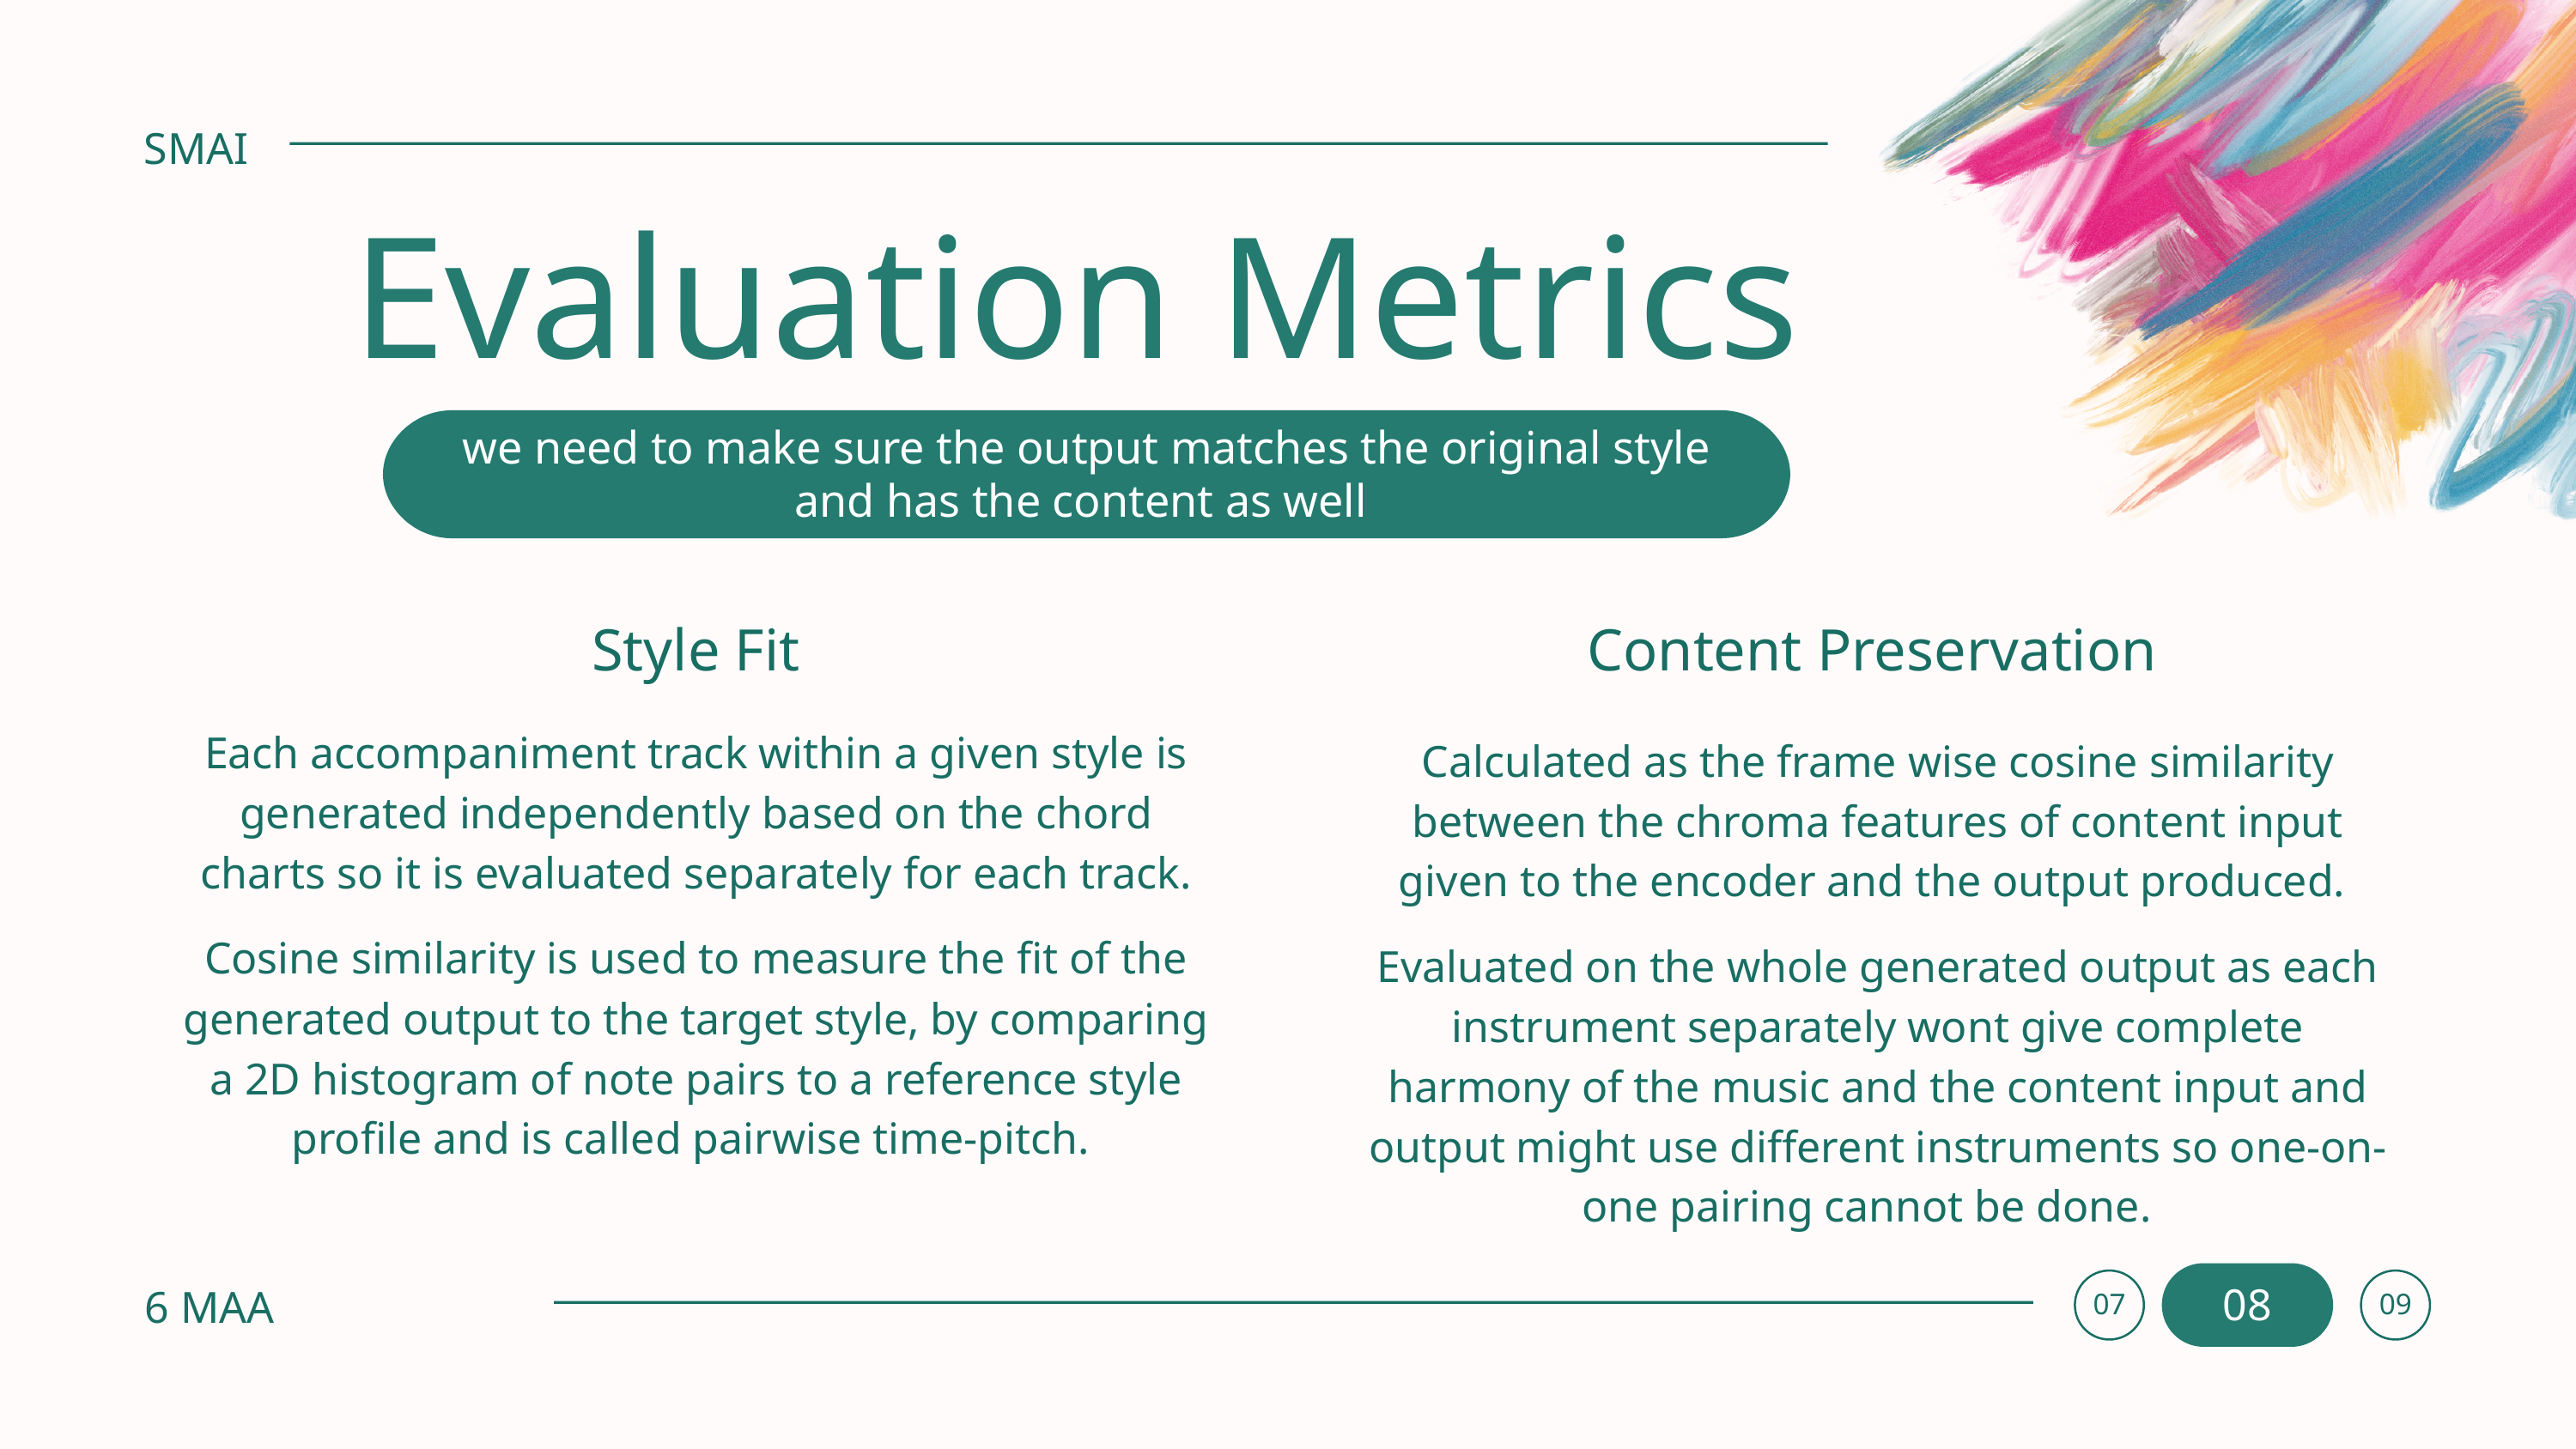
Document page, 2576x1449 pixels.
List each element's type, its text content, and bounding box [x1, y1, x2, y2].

text_box Content Preservation [1480, 608, 2279, 682]
text_box SMAI [89, 112, 249, 173]
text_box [2073, 1269, 2146, 1341]
text_box Each accompaniment track within a given style is generated independently based on the chord charts so it is evaluated separately for each track. Cosine similarity is used to measure the fit of the generated output to the target style, by comparing a 2D histogram of note pairs to a reference style profile and is called pairwise time-pitch. [179, 717, 1214, 1164]
text_box Evaluation Metrics [248, 223, 1868, 392]
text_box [2161, 1263, 2334, 1348]
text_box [2360, 1269, 2432, 1341]
text_box Style Fit [297, 608, 1096, 682]
text_box Calculated as the frame wise cosine similarity between the chroma features of content input given to the encoder and the output produced. Evaluated on the whole generated output as each instrument separately wont give complete harmony of the music and the content input and output might use different instruments so one-on-one pairing cannot be done. [1360, 725, 2396, 1231]
text_box 6 MAA [144, 1271, 555, 1332]
picture [1844, 0, 2576, 567]
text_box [382, 409, 1791, 539]
